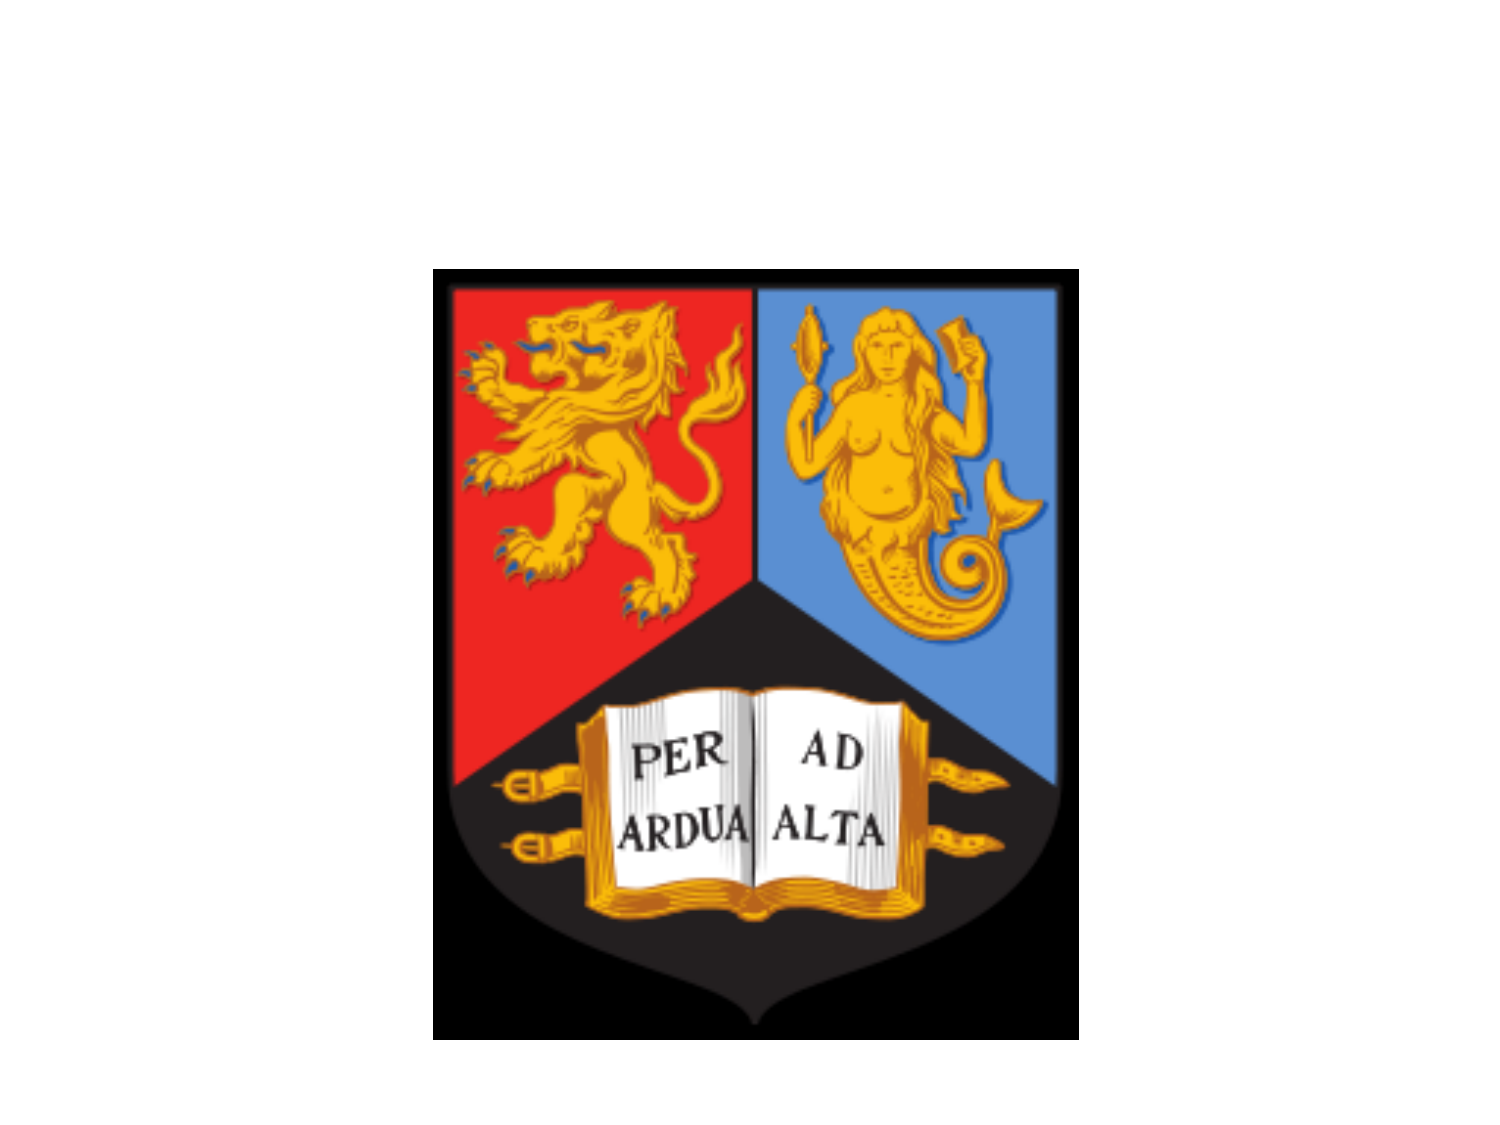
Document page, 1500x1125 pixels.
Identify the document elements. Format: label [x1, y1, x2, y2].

picture [433, 269, 1079, 1041]
